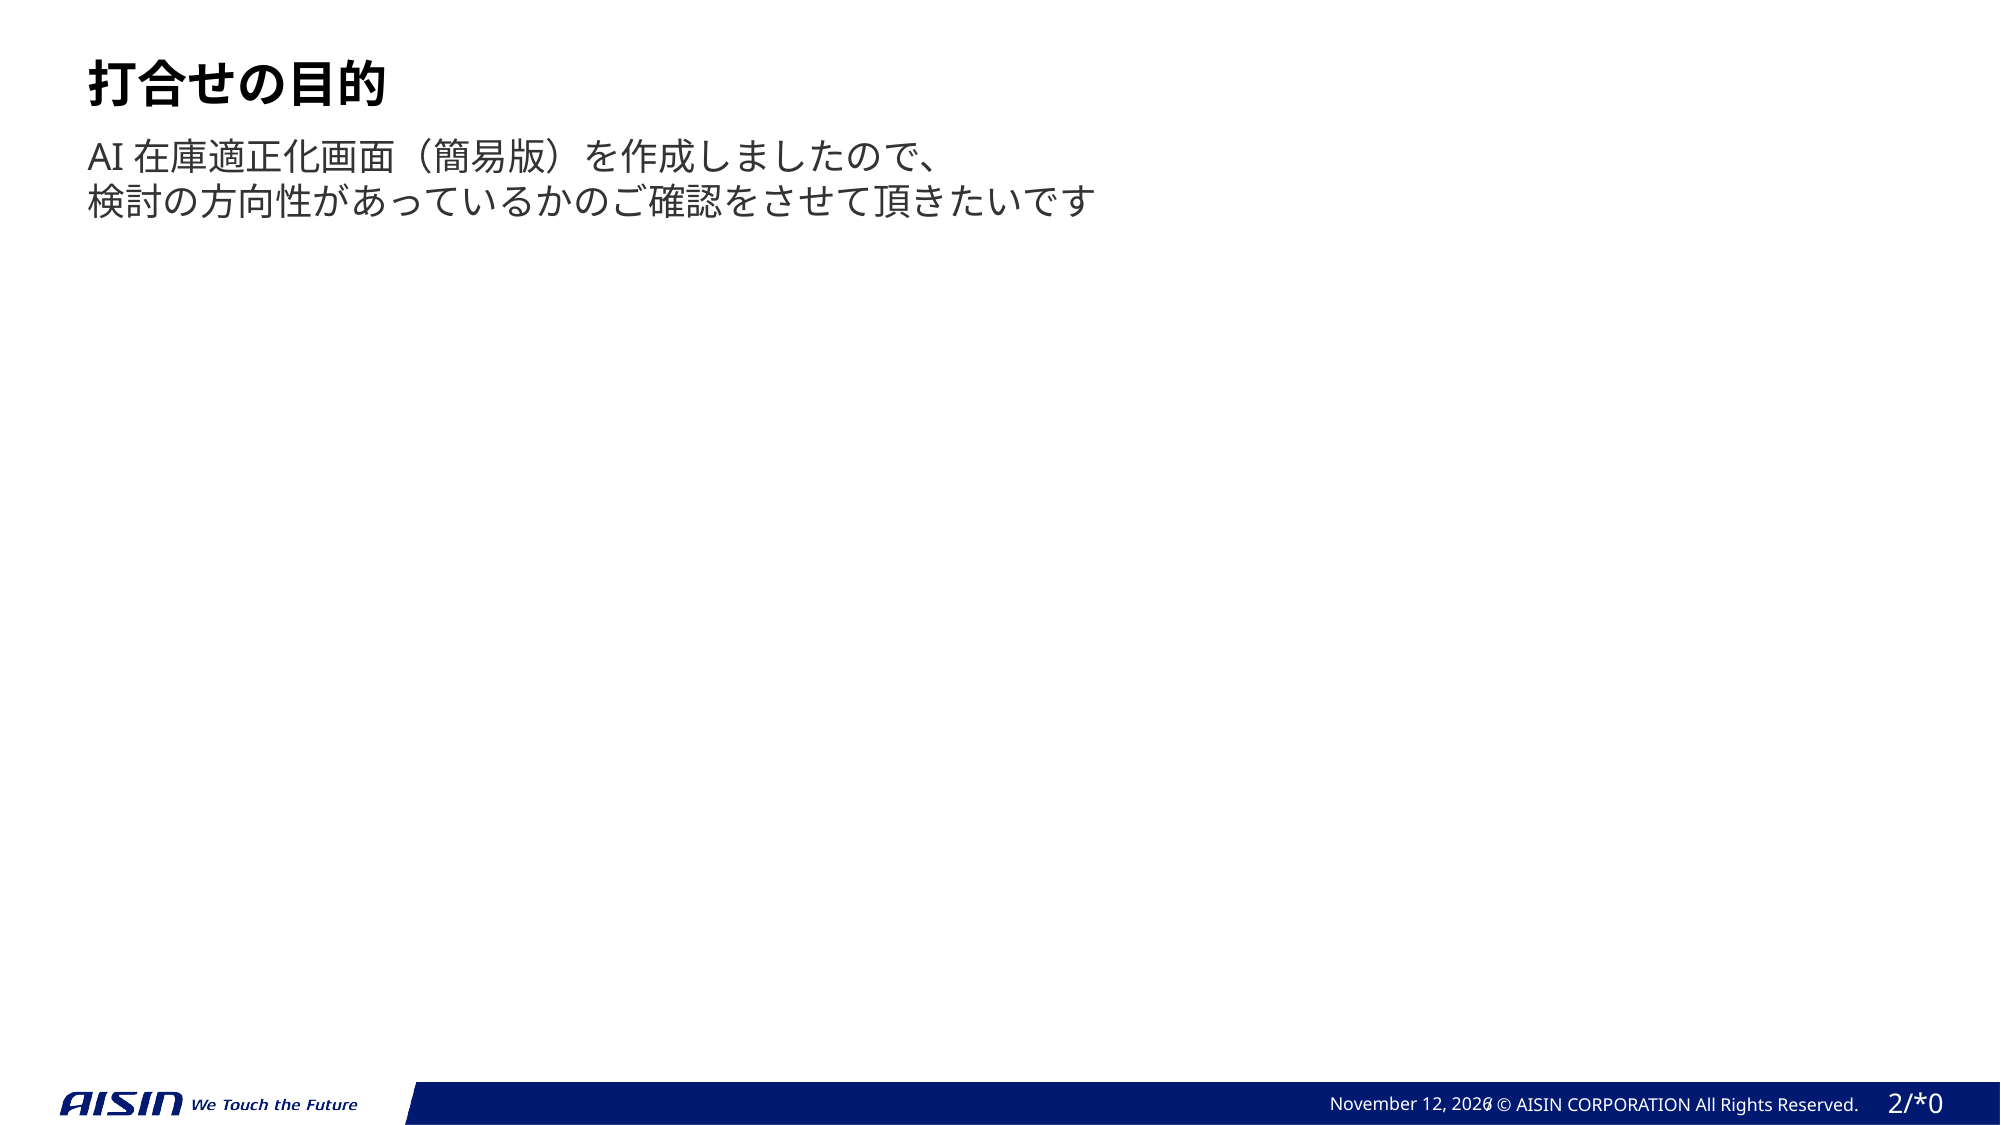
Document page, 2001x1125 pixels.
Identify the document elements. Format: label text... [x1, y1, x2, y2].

list AI在庫適正化画面（簡易版）を作成しましたので、 検討の方向性があっているかのご確認をさせて頂きたいです [72, 125, 1934, 1051]
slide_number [1142, 1093, 1508, 1116]
picture [0, 1082, 2000, 1125]
list 打合せの目的 [72, 44, 1934, 103]
